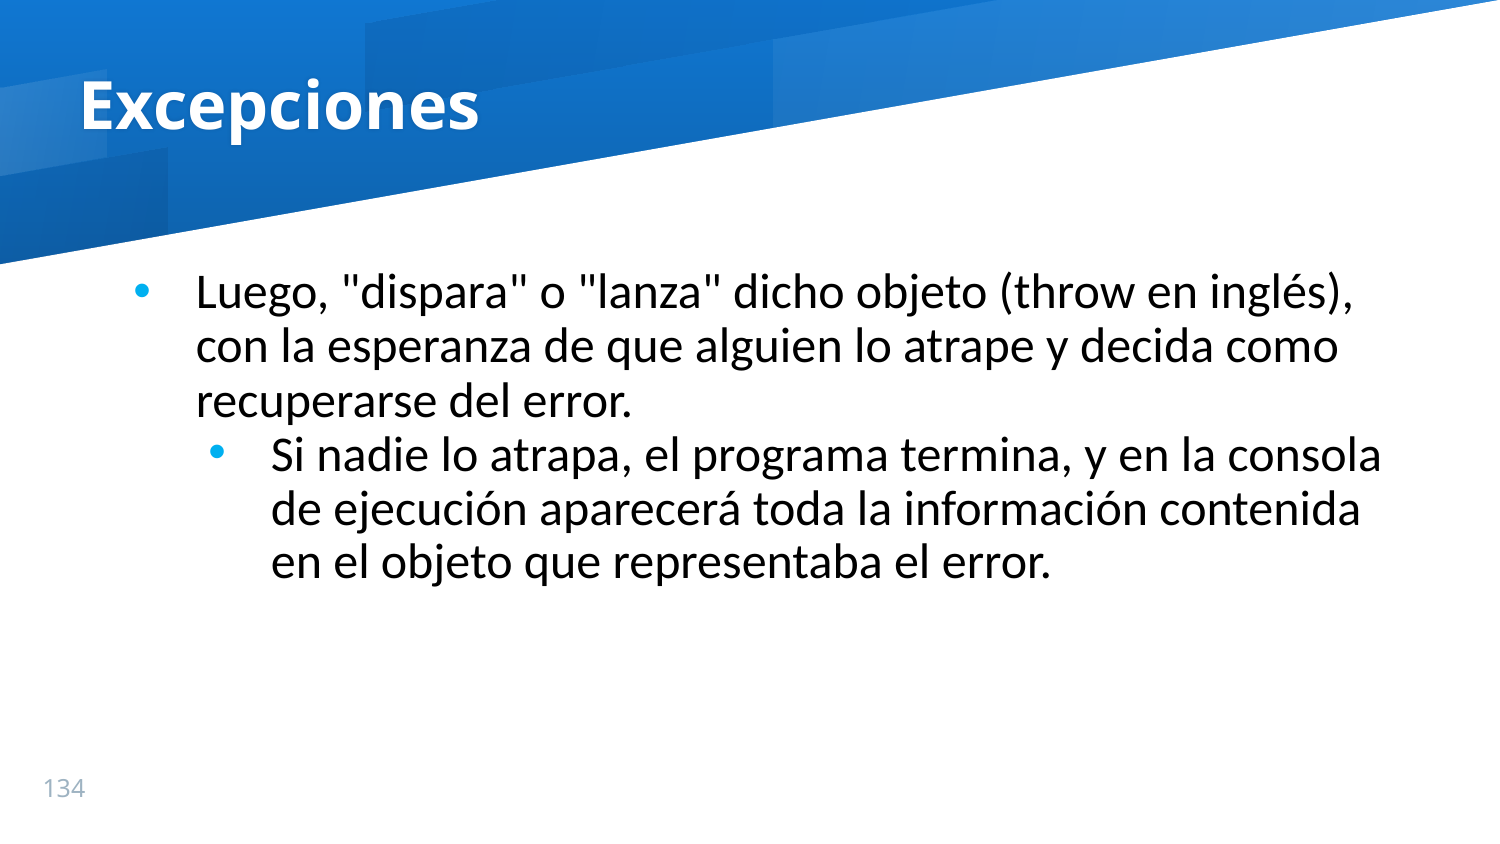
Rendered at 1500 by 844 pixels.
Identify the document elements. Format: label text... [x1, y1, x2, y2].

slide_number 134 [42, 766, 122, 807]
title Excepciones [78, 21, 1136, 184]
list Luego, "dispara" o "lanza" dicho objeto (throw en inglés), con la esperanza de que alguien lo atrape y decida como recuperarse del error. Si nadie lo atrapa, el programa termina, y en la consola de ejecución aparecerá toda la información contenida en el objeto que representaba el error. [120, 265, 1410, 571]
